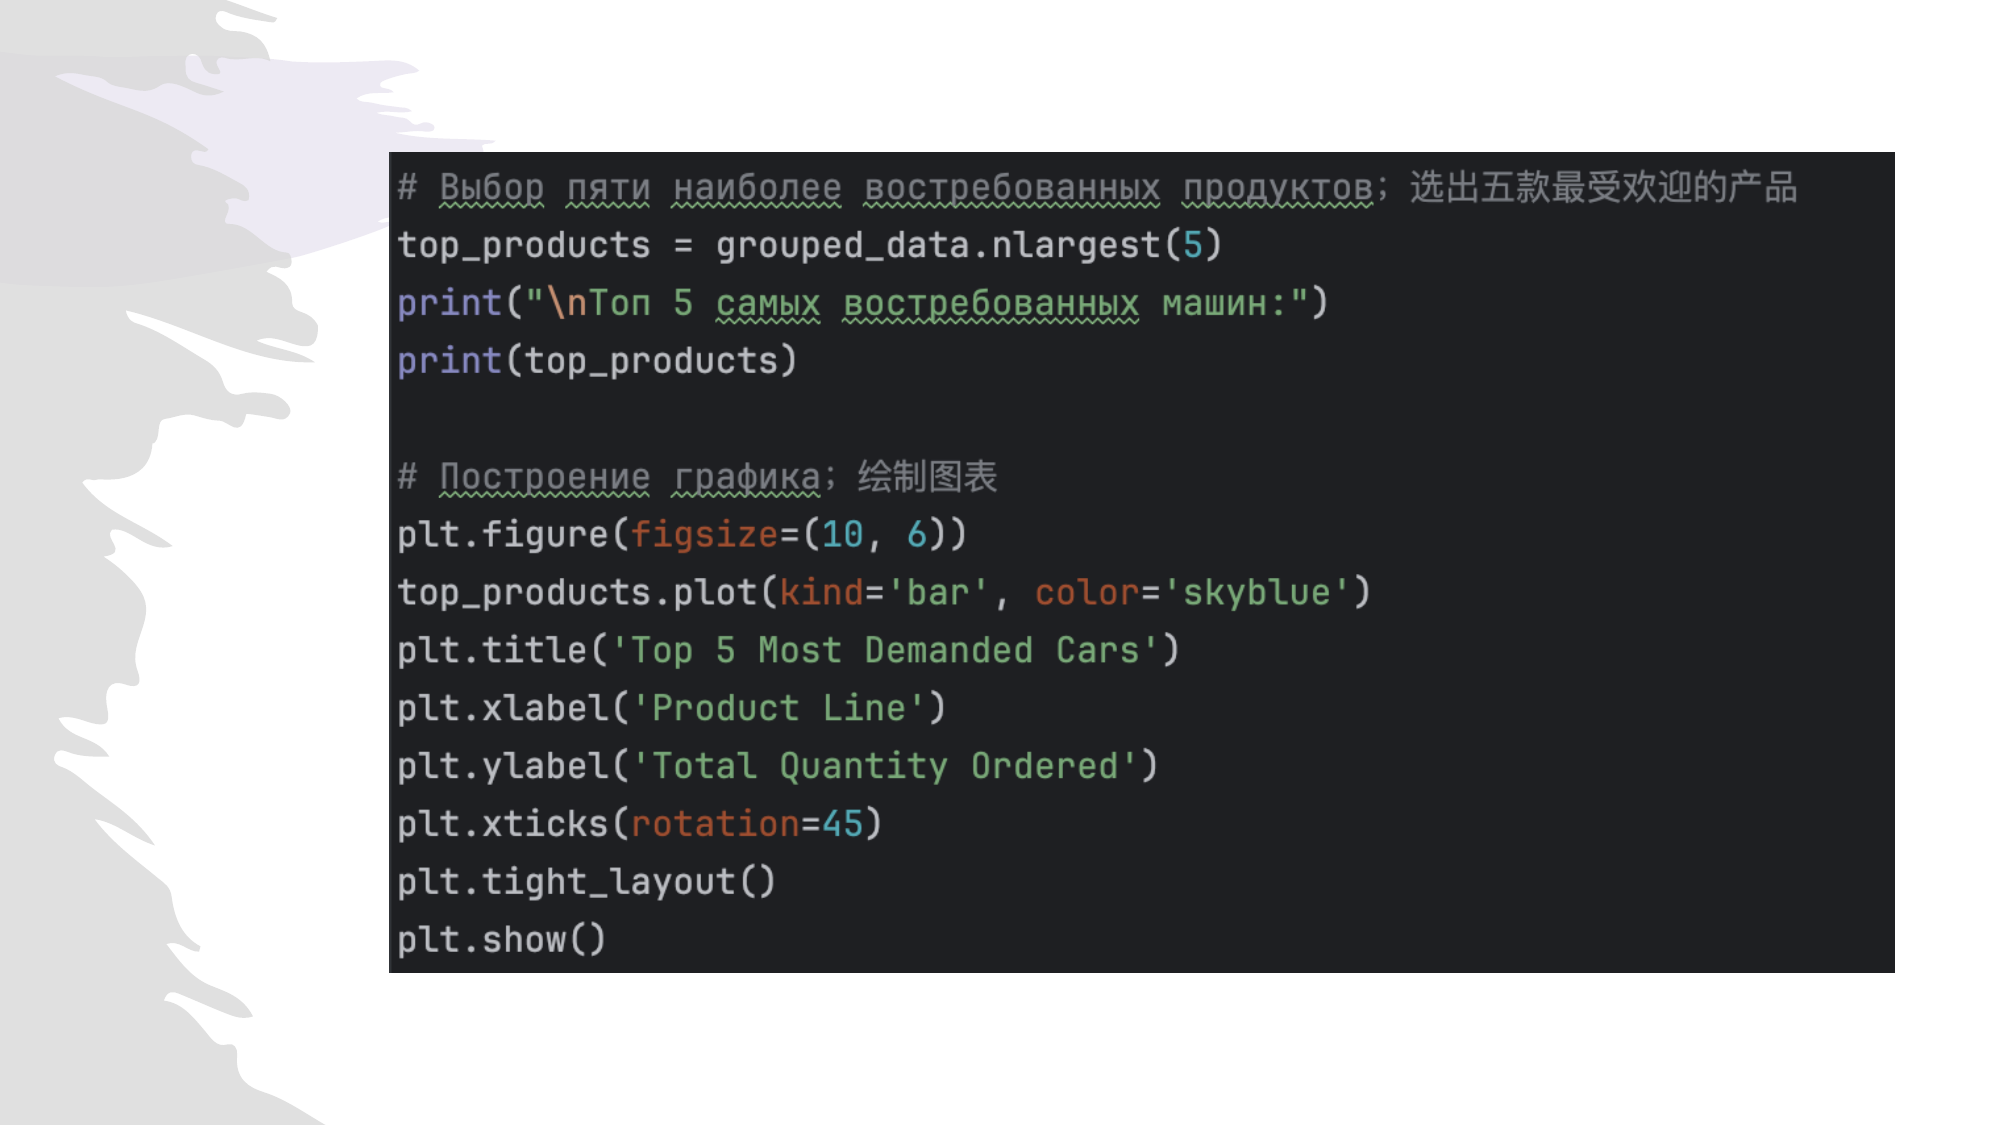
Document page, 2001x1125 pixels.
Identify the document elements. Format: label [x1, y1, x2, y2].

picture [389, 152, 1895, 973]
text_box [0, 0, 328, 1125]
